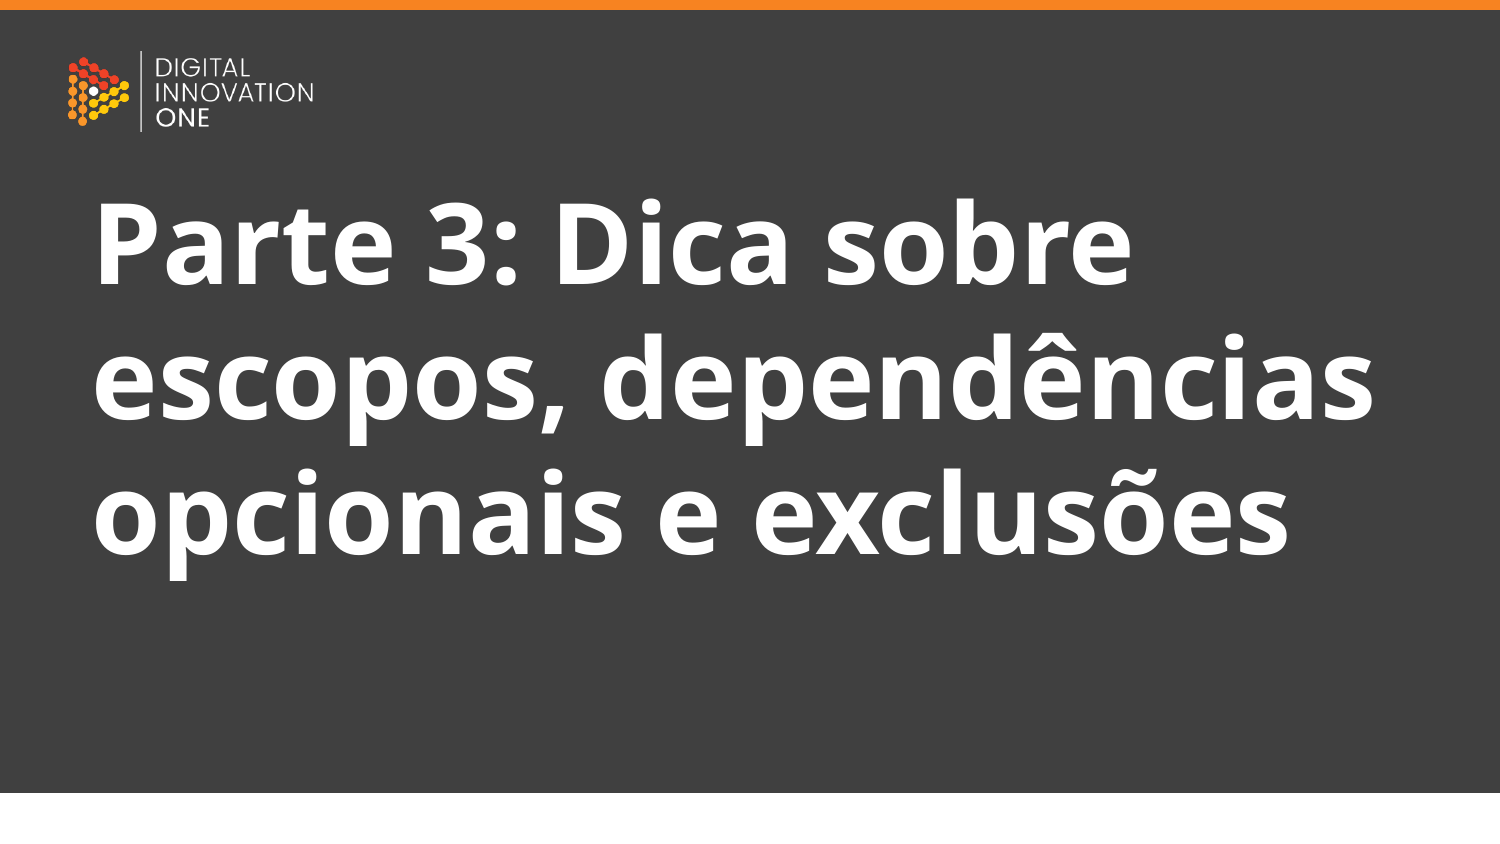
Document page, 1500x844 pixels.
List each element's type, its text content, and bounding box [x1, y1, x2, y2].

text_box [0, 793, 1500, 844]
text_box Parte 3: Dica sobre escopos, dependências opcionais e exclusões [76, 250, 1475, 500]
picture [50, 42, 331, 140]
text_box [0, 10, 1500, 793]
text_box [0, 0, 1500, 10]
text_box [76, 504, 1028, 603]
